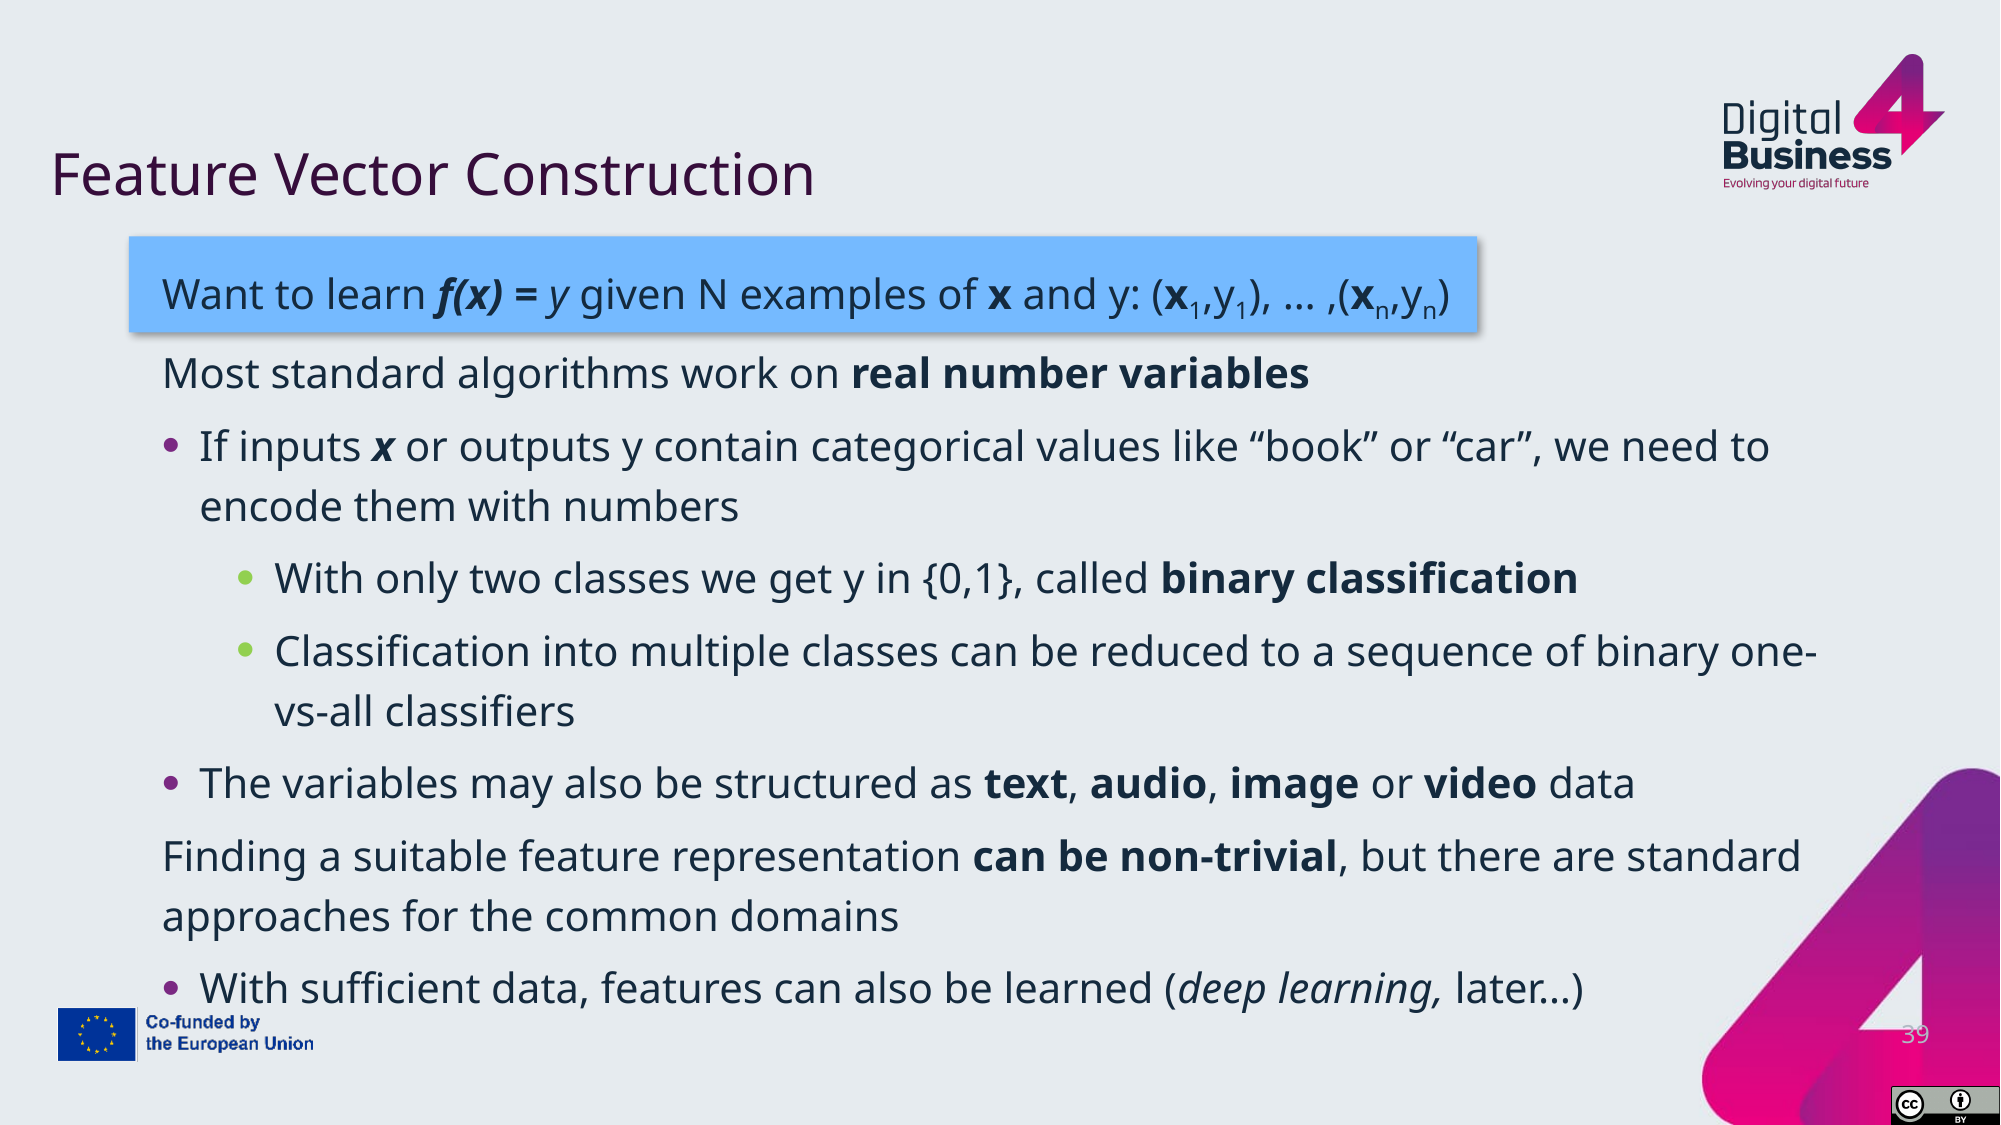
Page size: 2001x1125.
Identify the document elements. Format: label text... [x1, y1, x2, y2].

slide_number 39 [1856, 1005, 1945, 1066]
text_box [128, 236, 1478, 333]
text_box Want to learn f(x) = y given N examples of x and y: (x1,y1), … ,(xn,yn) Most standard algorithms work on real number variables If inputs x or outputs y contain categorical values like “book” or “car”, we need to encode them with numbers With only two classes we get y in {0,1}, called binary classification Classification into multiple classes can be reduced to a sequence of binary one-vs-all classifiers The variables may also be structured as text, audio, image or video data Finding a suitable feature representation can be non-trivial, but there are standard approaches for the common domains With sufficient data, features can also be learned (deep learning, later…) [147, 248, 1873, 1018]
picture [0, 0, 2000, 1125]
title Feature Vector Construction [35, 0, 1839, 217]
